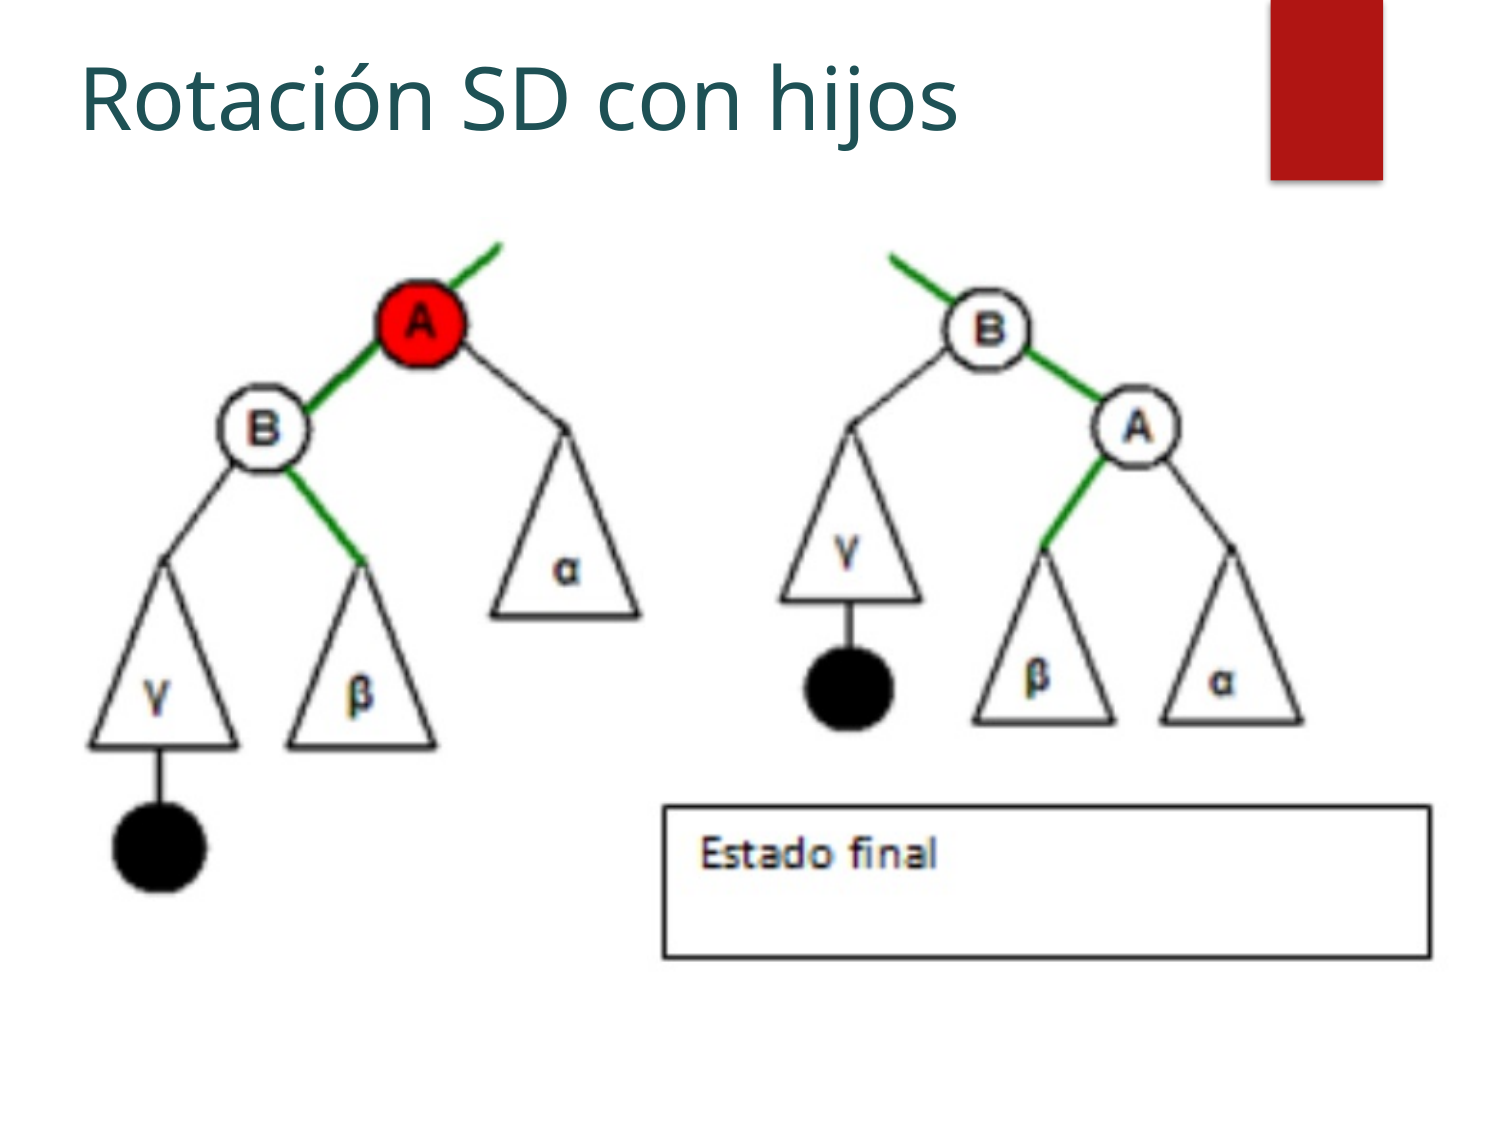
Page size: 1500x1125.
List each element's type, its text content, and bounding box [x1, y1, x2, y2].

title Rotación SD con hijos [63, 35, 1414, 216]
picture [22, 216, 1455, 989]
